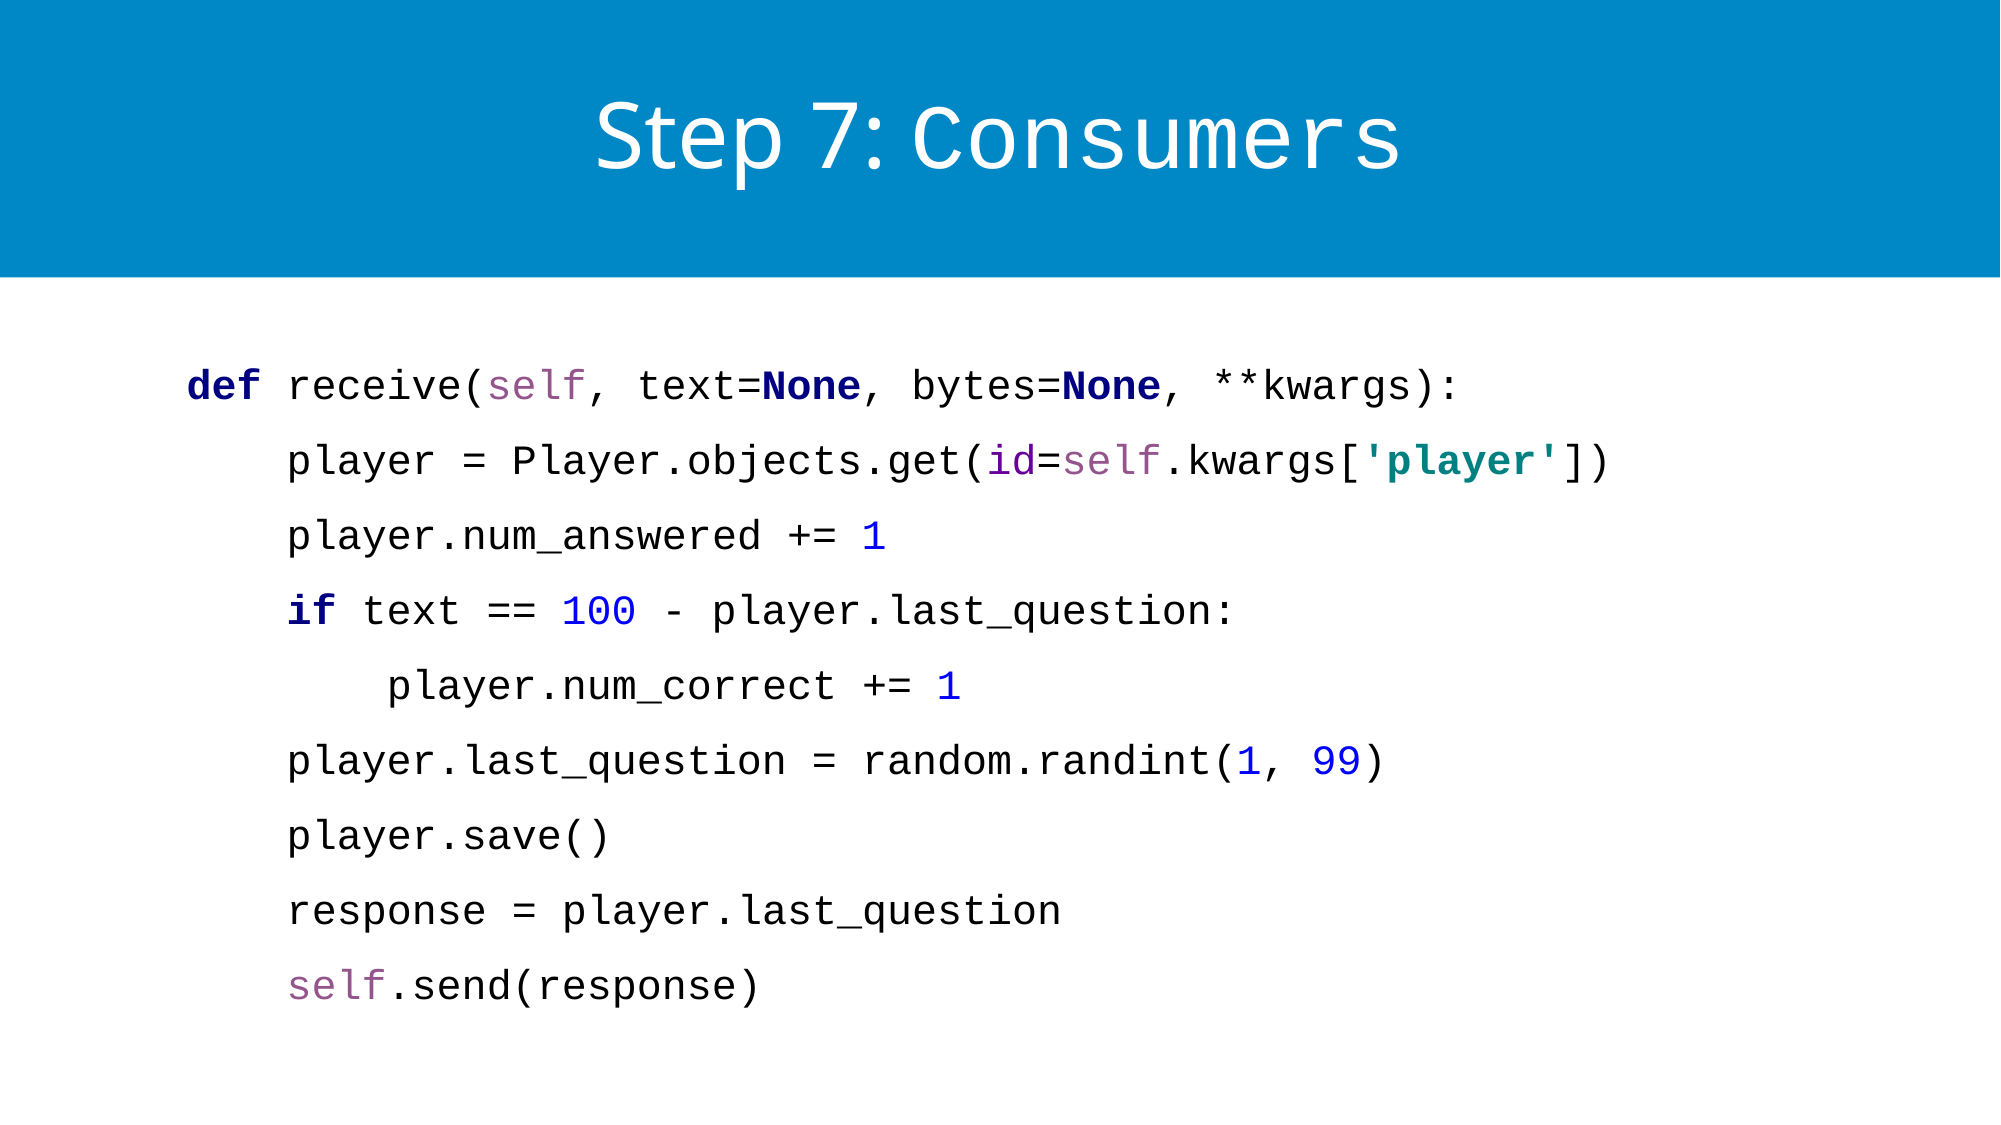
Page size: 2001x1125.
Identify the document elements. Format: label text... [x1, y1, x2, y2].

title Step 7: Consumers [0, 0, 2000, 278]
text_box def receive(self, text=None, bytes=None, **kwargs): player = Player.objects.get(id=self.kwargs['player']) player.num_answered += 1 if text == 100 - player.last_question: player.num_correct += 1 player.last_question = random.randint(1, 99) player.save() response = player.last_question self.send(response) [171, 325, 2000, 1016]
